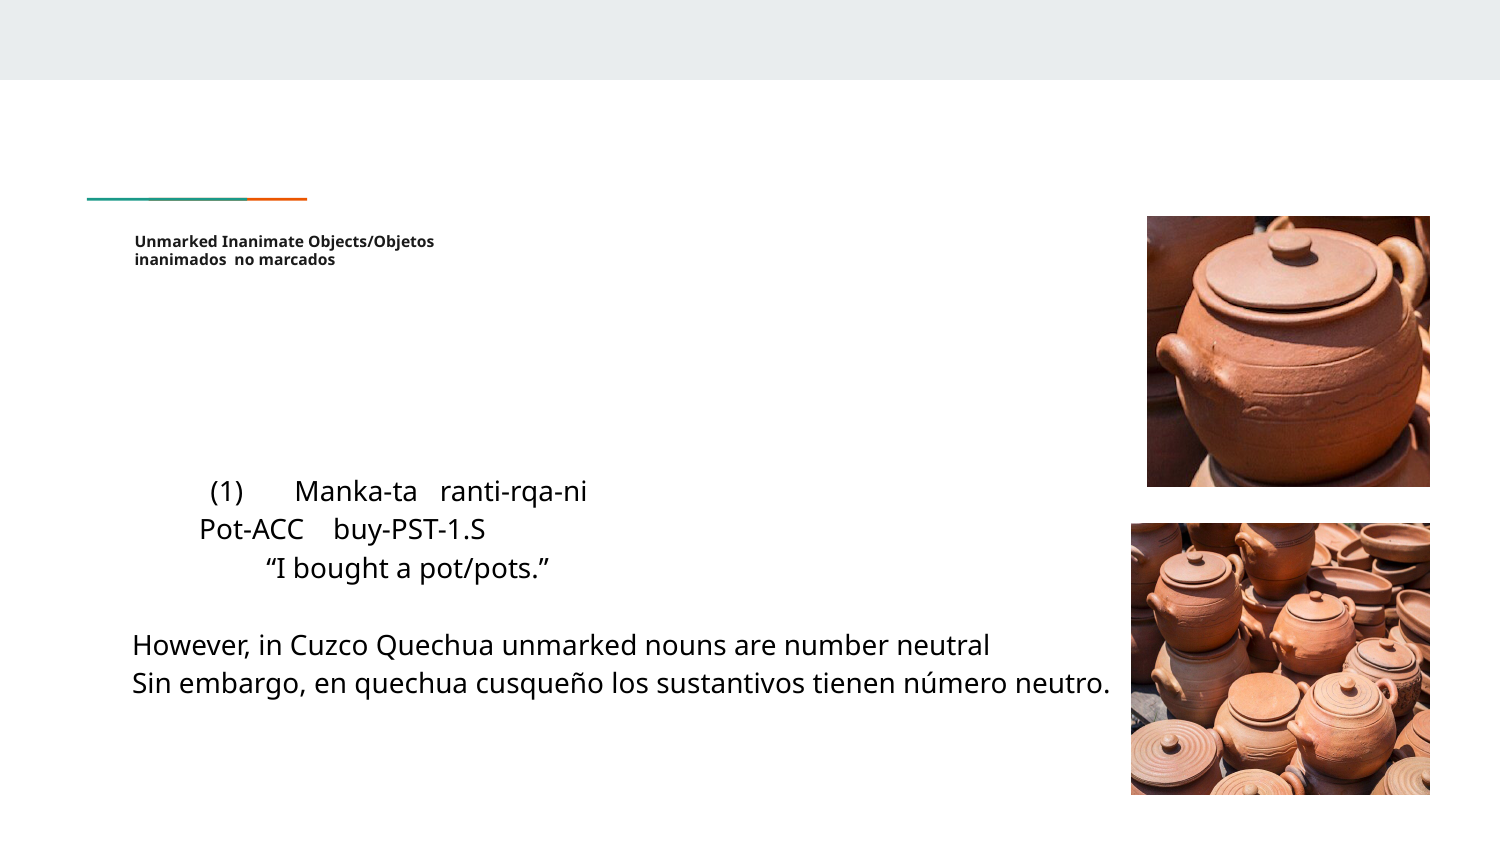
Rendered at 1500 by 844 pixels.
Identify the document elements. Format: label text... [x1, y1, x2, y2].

picture [1146, 215, 1430, 488]
title Unmarked Inanimate Objects/Objetos inanimados no marcados [119, 216, 1144, 305]
list (1) Manka-ta ranti-rqa-ni Pot-ACC buy-PST-1.S “I bought a pot/pots.” However, in Cuzco Quechua unmarked nouns are number neutral Sin embargo, en quechua cusqueño los sustantivos tienen número neutro. [131, 421, 1115, 712]
picture [1130, 523, 1430, 795]
